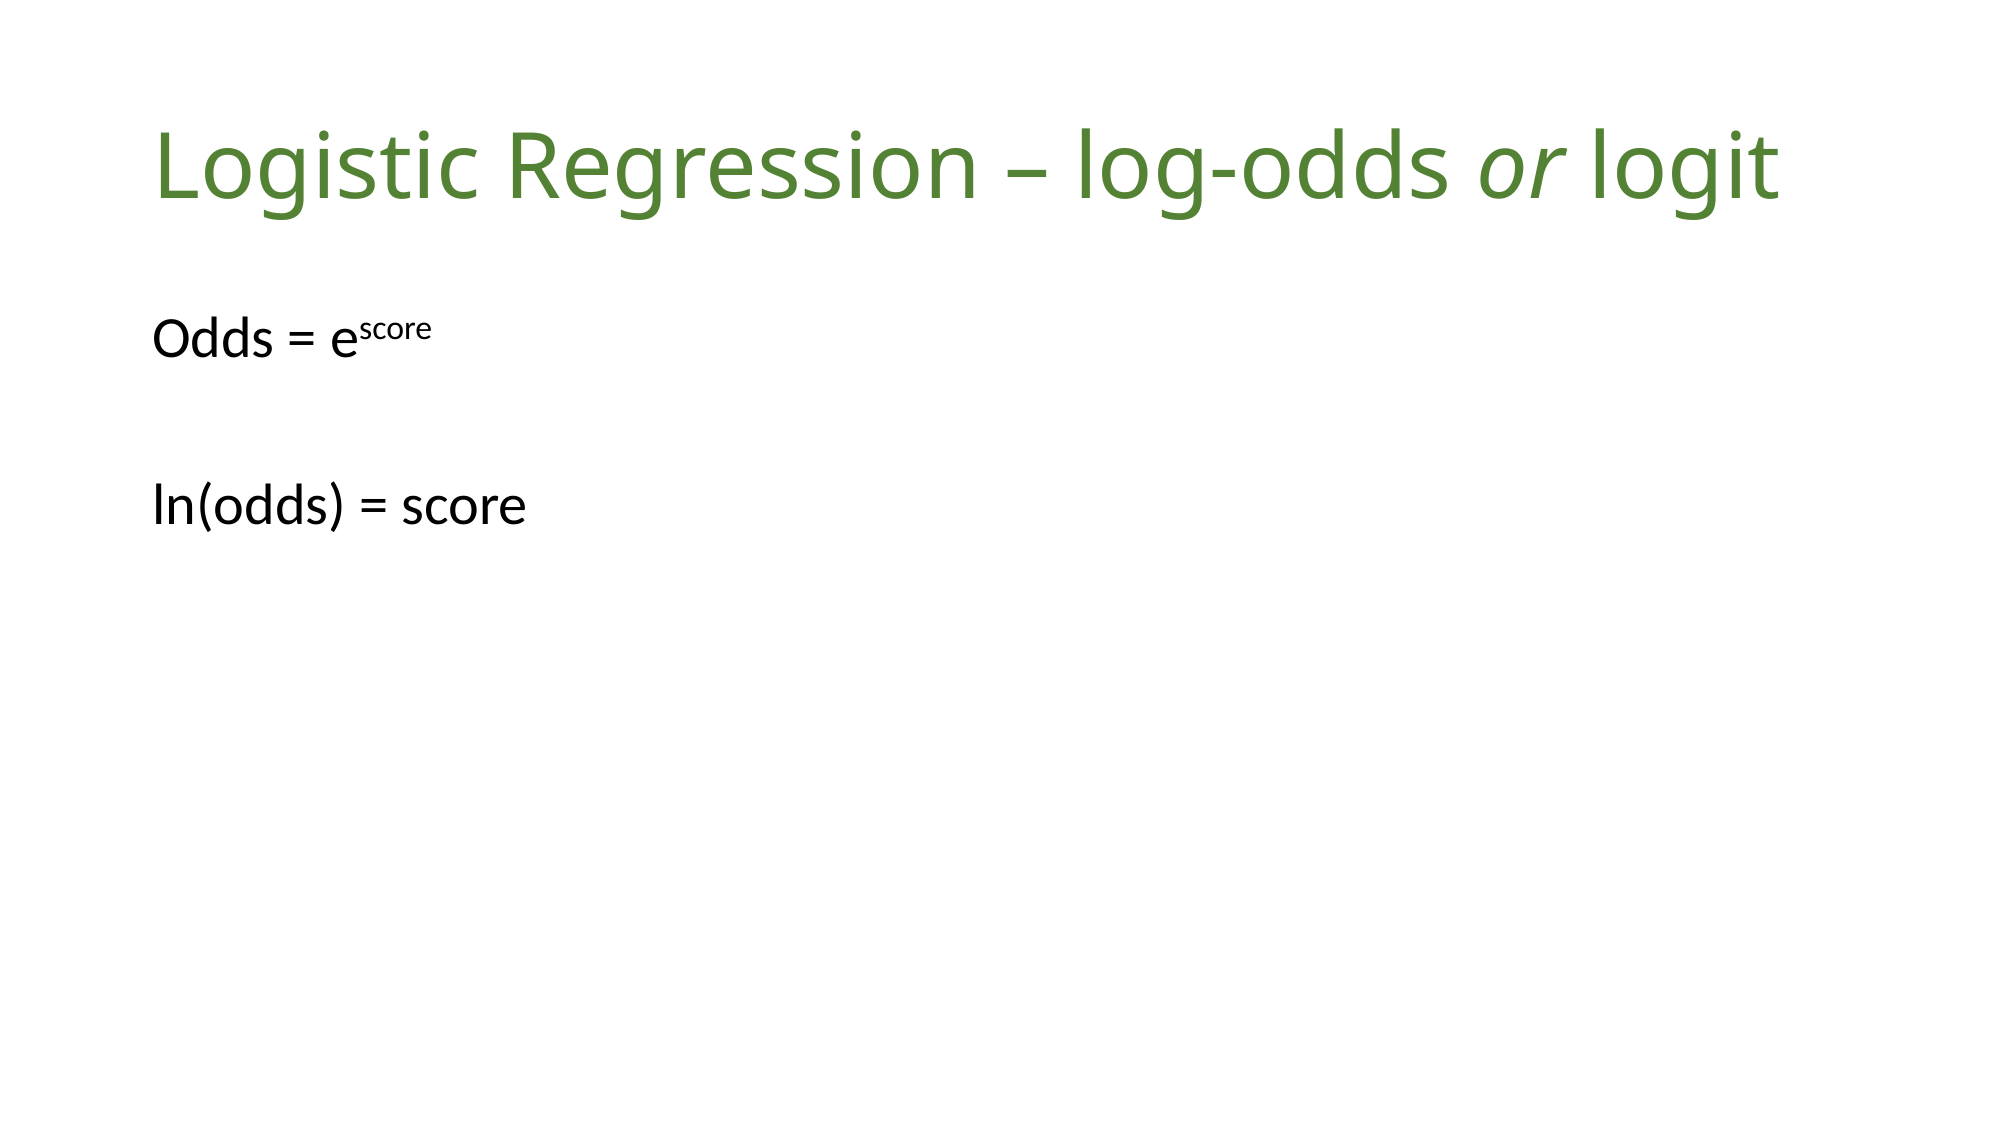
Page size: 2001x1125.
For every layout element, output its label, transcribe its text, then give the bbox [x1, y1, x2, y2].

list Odds = escore ln(odds) = score [137, 299, 1863, 1014]
title Logistic Regression – log-odds or logit [137, 59, 1863, 278]
